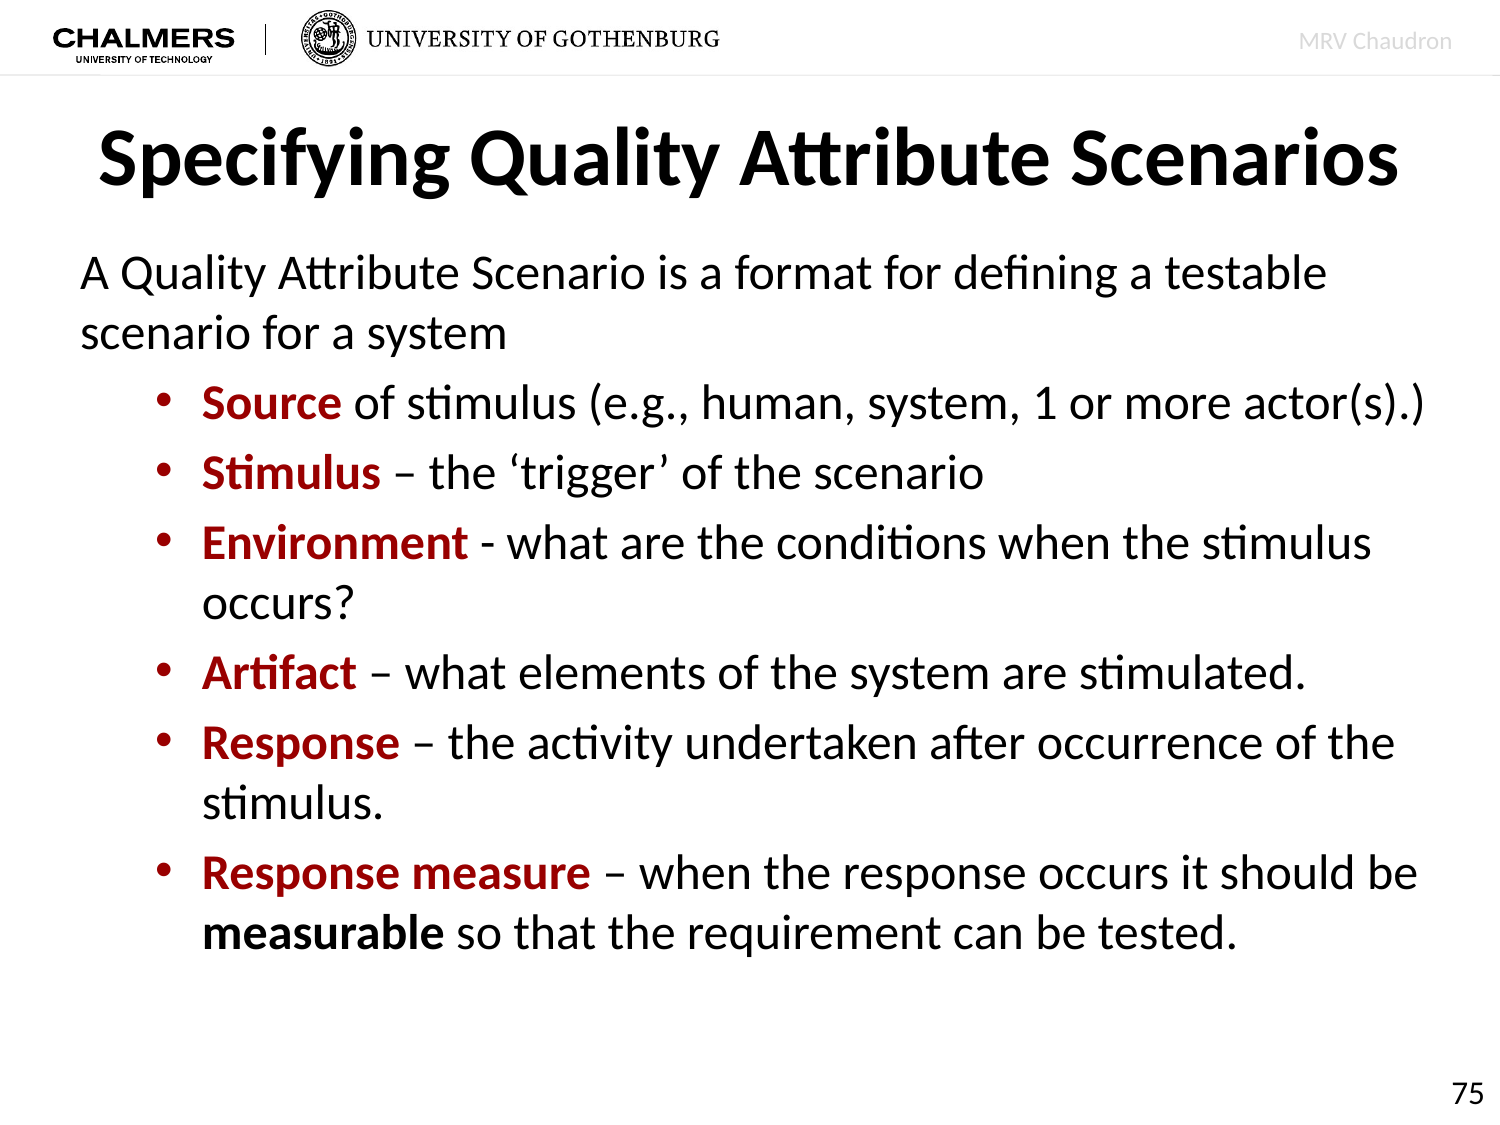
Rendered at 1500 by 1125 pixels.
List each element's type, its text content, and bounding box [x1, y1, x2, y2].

slide_number 75 [1433, 1064, 1500, 1118]
title Specifying Quality Attribute Scenarios [0, 90, 1500, 215]
list A Quality Attribute Scenario is a format for defining a testable scenario for a system Source of stimulus (e.g., human, system, 1 or more actor(s).) Stimulus – the ‘trigger’ of the scenario Environment - what are the conditions when the stimulus occurs? Artifact – what elements of the system are stimulated. Response – the activity undertaken after occurrence of the stimulus. Response measure – when the response occurs it should be measurable so that the requirement can be tested. [64, 231, 1447, 976]
picture [301, 10, 720, 67]
